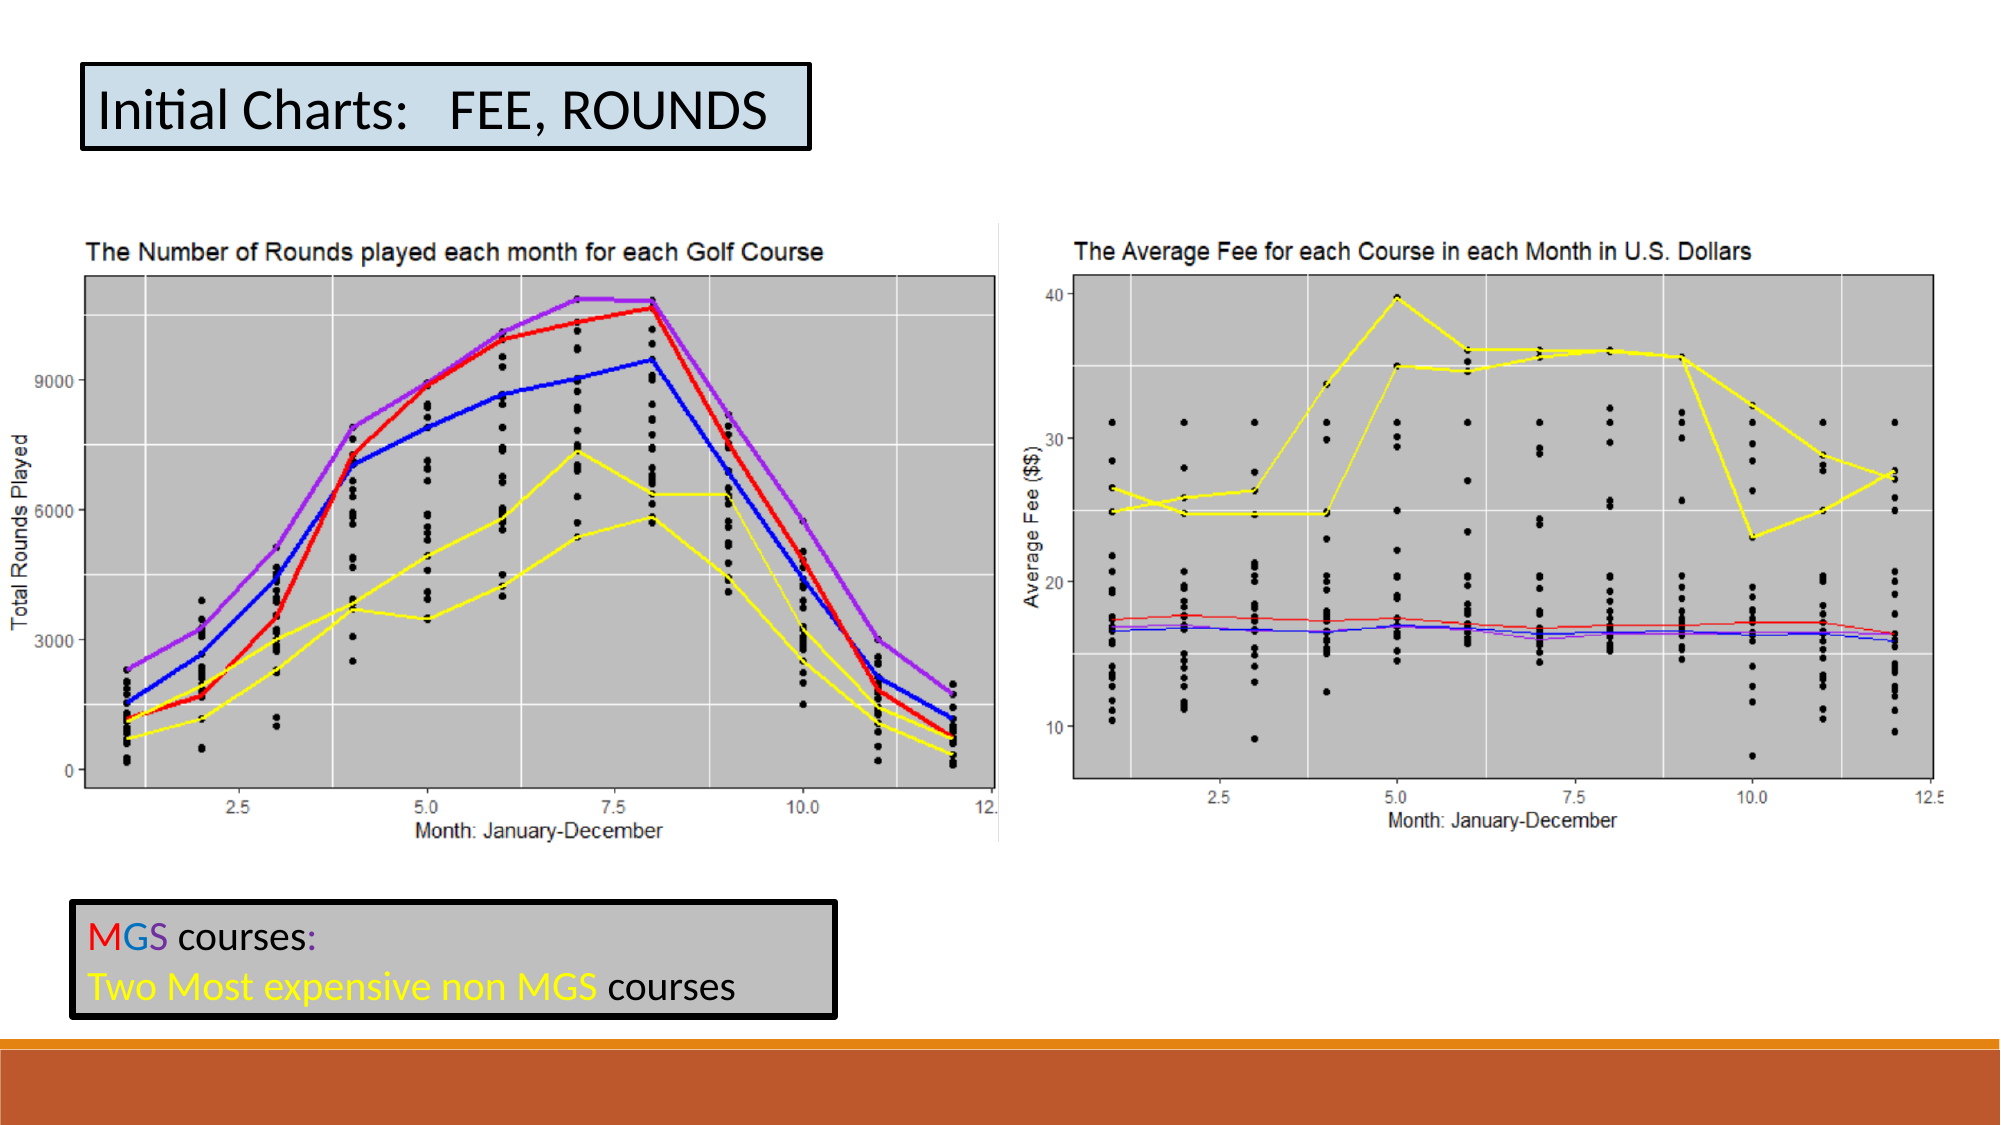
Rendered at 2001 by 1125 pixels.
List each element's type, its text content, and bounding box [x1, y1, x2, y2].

picture [0, 222, 1966, 856]
text_box Initial Charts: FEE, ROUNDS [82, 64, 810, 149]
text_box MGS courses: Two Most expensive non MGS courses [72, 901, 835, 1017]
